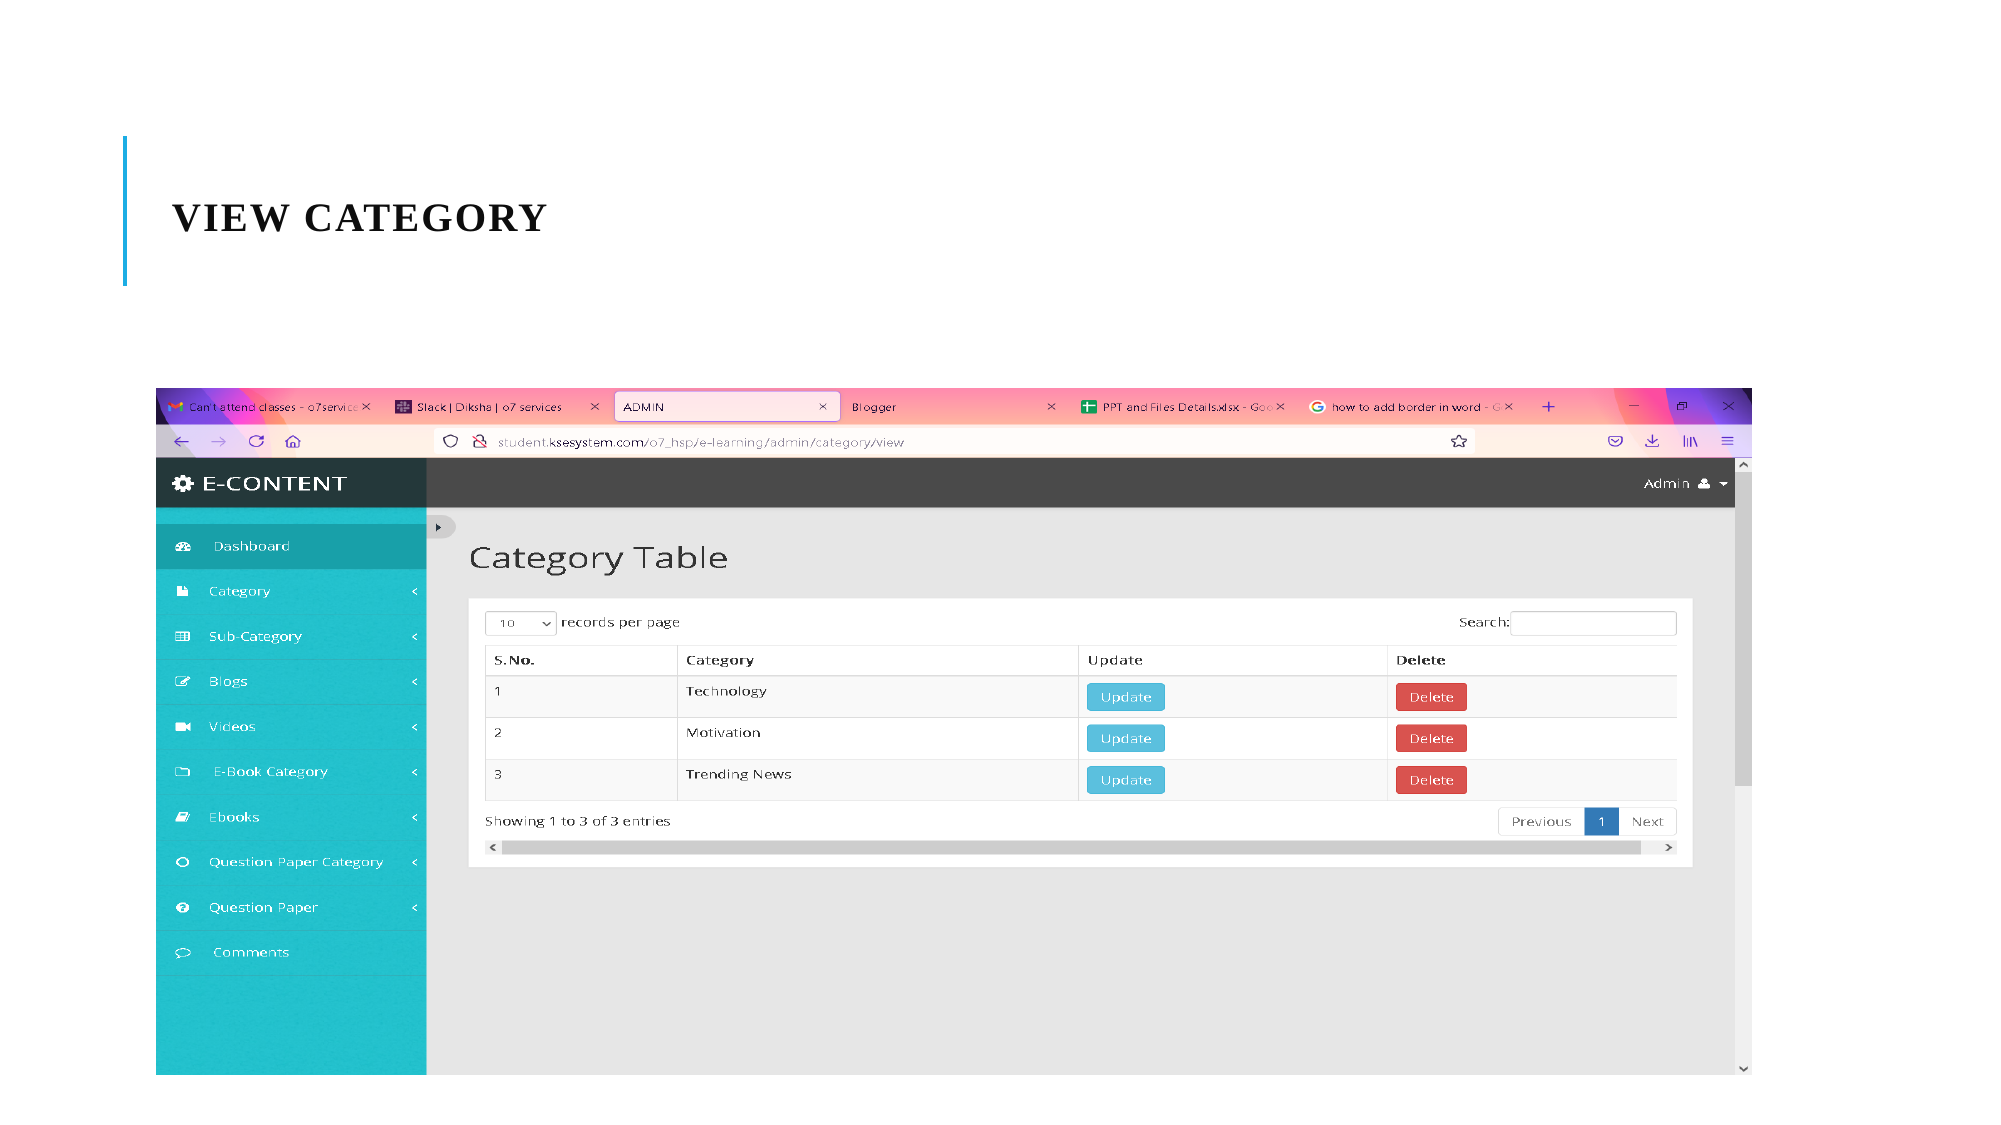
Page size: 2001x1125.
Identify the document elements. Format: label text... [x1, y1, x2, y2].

title VIEW CATEGORY [156, 193, 1752, 248]
picture [156, 388, 1752, 1076]
